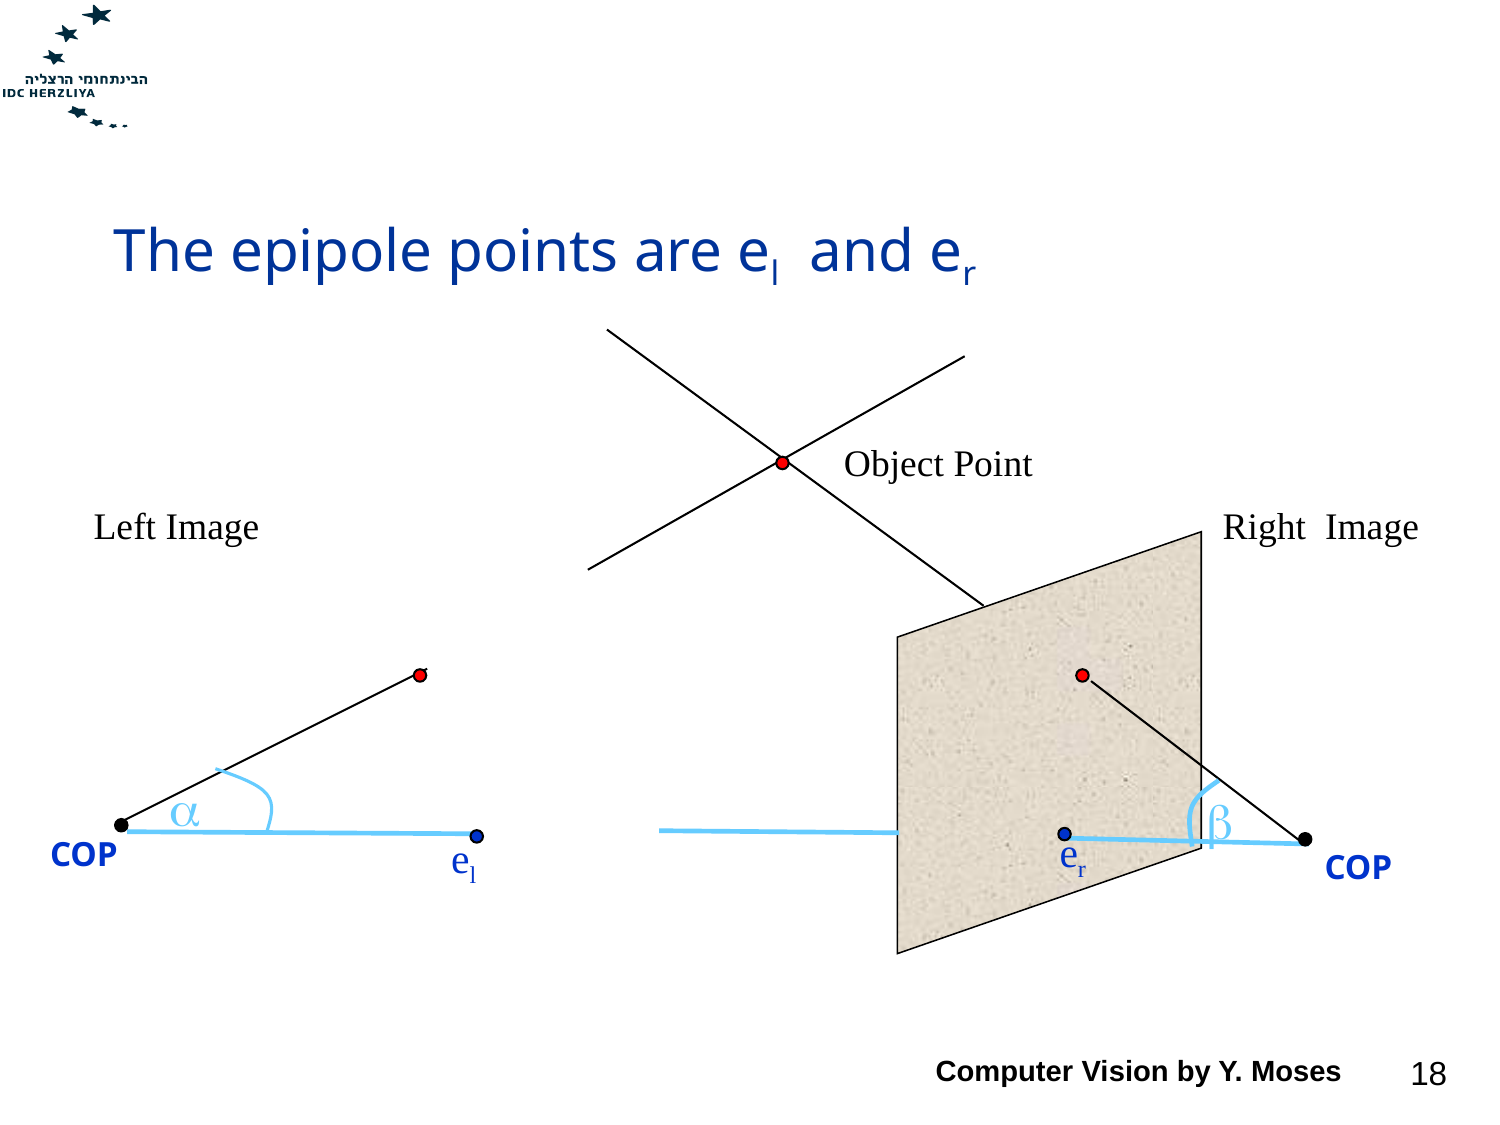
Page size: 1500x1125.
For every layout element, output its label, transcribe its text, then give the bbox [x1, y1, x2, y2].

text_box [776, 456, 789, 470]
text_box Object Point [829, 431, 1048, 492]
text_box a [154, 769, 216, 844]
text_box el [436, 824, 513, 896]
picture [0, 0, 150, 134]
text_box Left Image [78, 494, 275, 554]
text_box [216, 769, 272, 832]
text_box COP [35, 826, 133, 881]
text_box COP [1309, 838, 1408, 894]
title The epipole points are el and er [98, 182, 1375, 371]
text_box [1298, 833, 1312, 846]
text_box er [1044, 818, 1121, 890]
text_box Right Image [1207, 494, 1435, 554]
text_box [1076, 669, 1089, 682]
footer Computer Vision by Y. Moses [901, 1019, 1377, 1096]
text_box b [1191, 781, 1250, 857]
text_box [115, 818, 128, 826]
text_box [413, 669, 427, 682]
slide_number 18 [1149, 1024, 1463, 1101]
text_box [897, 531, 1202, 954]
